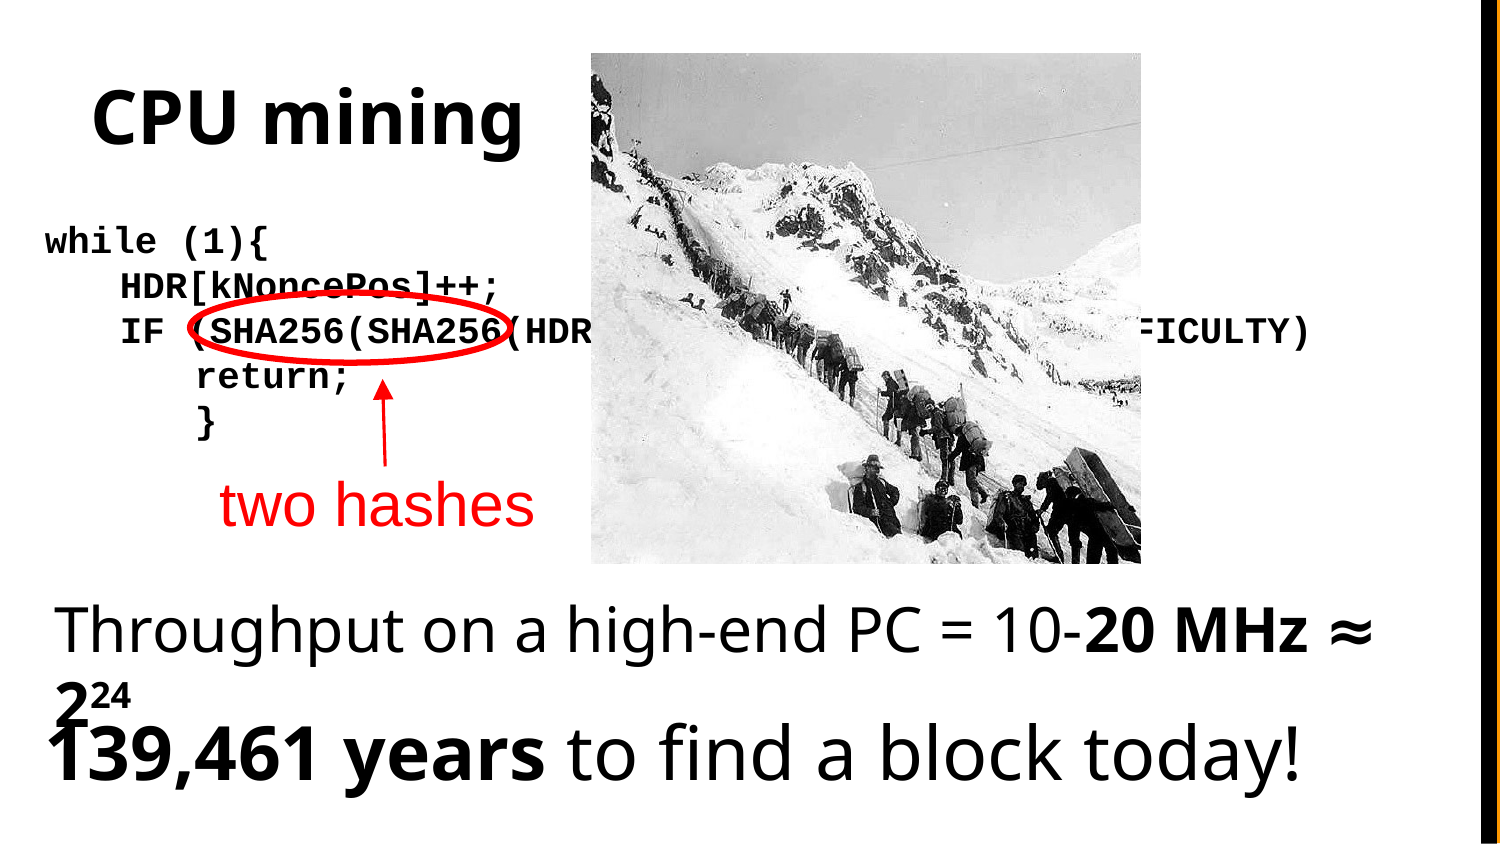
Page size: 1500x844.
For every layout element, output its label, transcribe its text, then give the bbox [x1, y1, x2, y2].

title CPU mining [75, 33, 1425, 175]
text_box 139,461 years to find a block today! [29, 692, 1400, 809]
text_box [382, 378, 386, 467]
text_box while (1){ HDR[kNoncePos]++; IF (SHA256(SHA256(HDR)) < (65535 << 208)/ DIFFICULTY) return; } [29, 175, 586, 516]
text_box Throughput on a high-end PC = 10-20 MHz ≈ 224 [39, 574, 1461, 699]
text_box two hashes [204, 448, 586, 528]
text_box [190, 292, 511, 363]
picture [591, 52, 1142, 564]
text_box while (1){ HDR[kNoncePos]++; IF (SHA256(SHA256(HDR)) < (65535 << 208)/ DIFFICULTY) return; } [1146, 175, 1425, 516]
